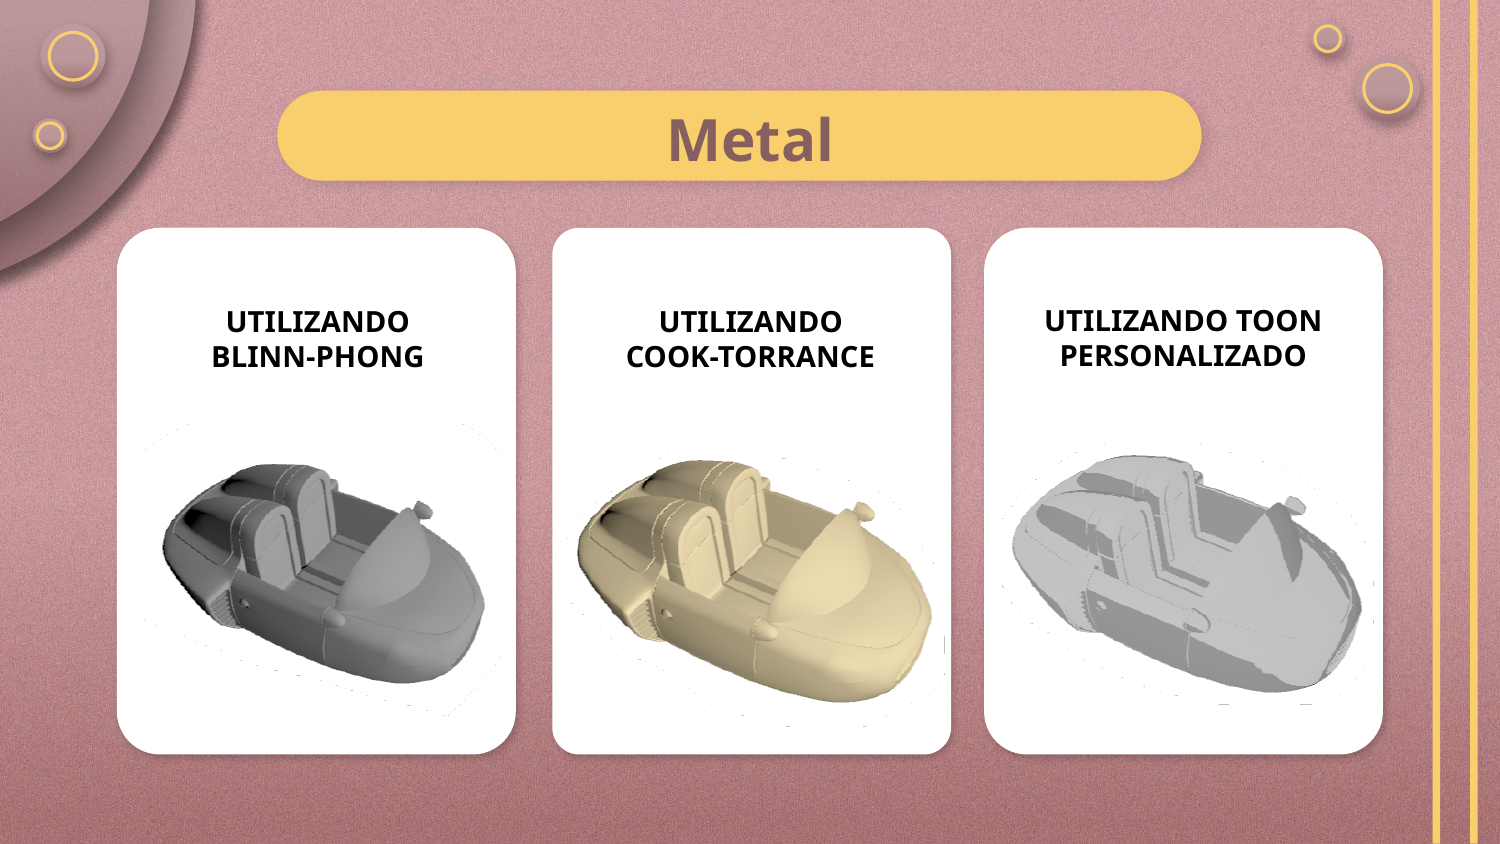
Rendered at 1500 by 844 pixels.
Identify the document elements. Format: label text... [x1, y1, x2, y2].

text_box UTILIZANDO BLINN-PHONG [187, 287, 449, 388]
picture [1441, 0, 1470, 844]
picture [0, 0, 1432, 844]
title Metal [118, 88, 1383, 183]
text_box UTILIZANDO COOK-TORRANCE [593, 287, 908, 388]
text_box UTILIZANDO TOON PERSONALIZADO [1019, 287, 1347, 388]
picture [1478, 0, 1500, 844]
